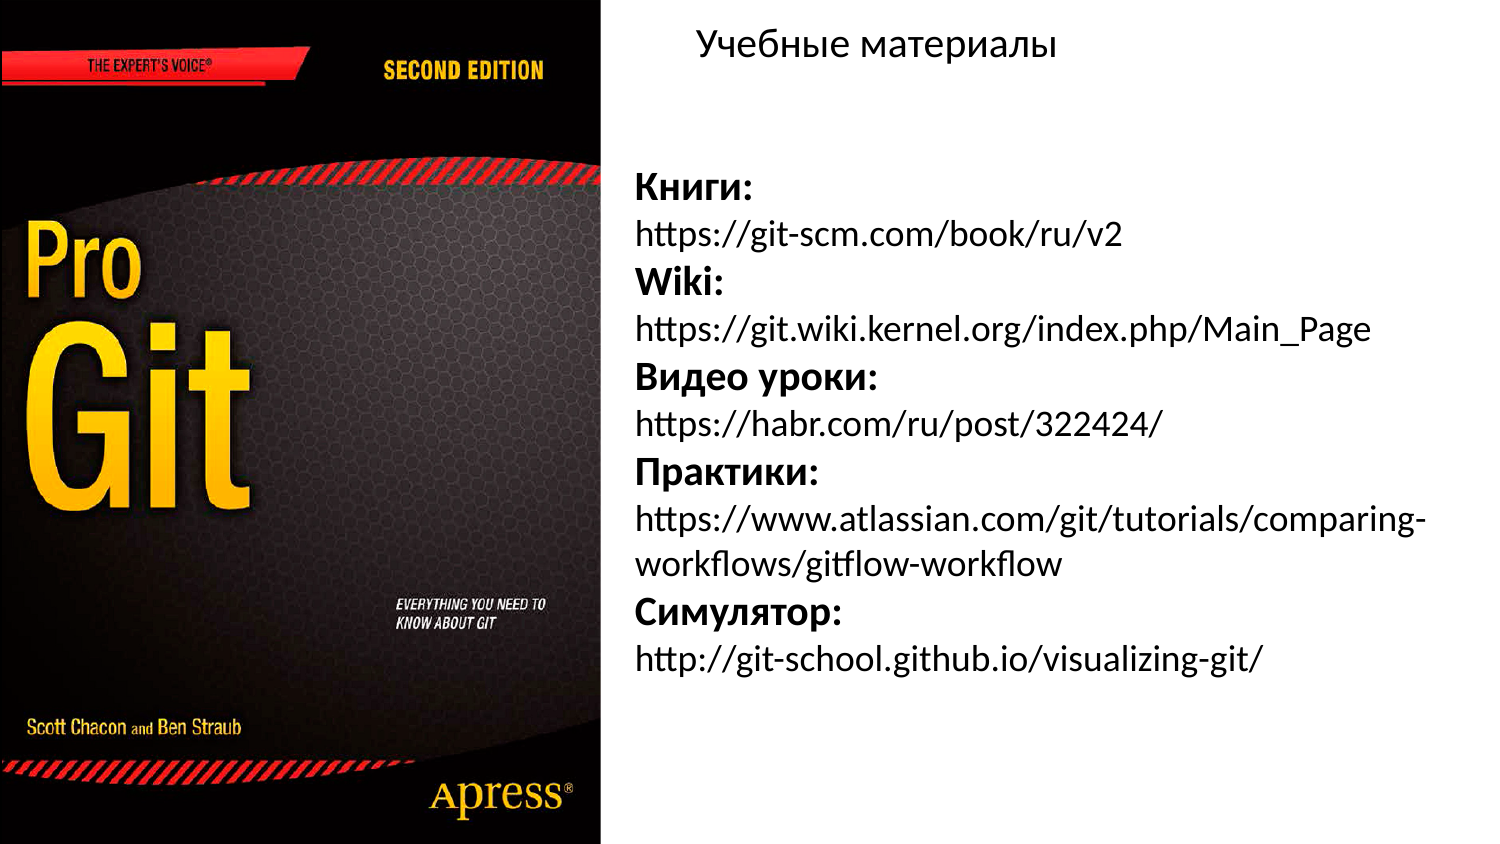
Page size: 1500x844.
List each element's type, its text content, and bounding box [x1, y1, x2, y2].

text_box Книги: https://git-scm.com/book/ru/v2 Wiki: https://git.wiki.kernel.org/index.php/Main_Page Видео уроки: https://habr.com/ru/post/322424/ Практики: https://www.atlassian.com/git/tutorials/comparing-workflows/gitflow-workflow Симулятор: http://git-school.github.io/visualizing-git/ [620, 151, 1443, 687]
text_box Учебные материалы [681, 8, 1074, 74]
picture [0, 0, 601, 844]
